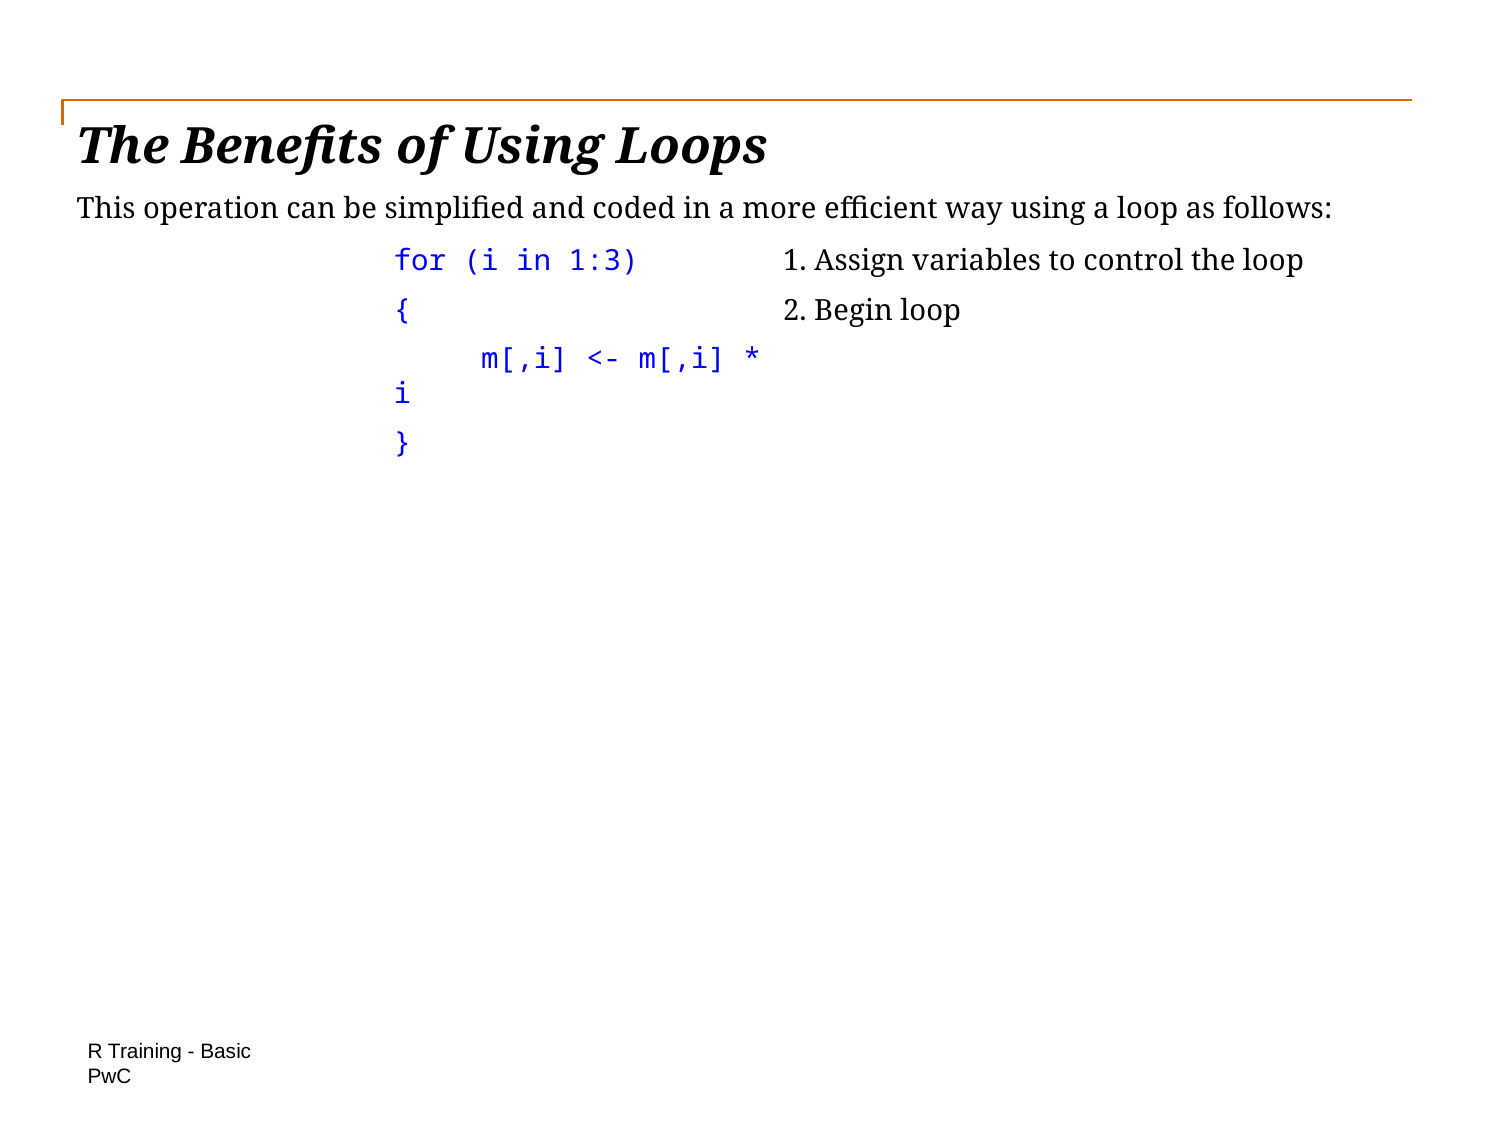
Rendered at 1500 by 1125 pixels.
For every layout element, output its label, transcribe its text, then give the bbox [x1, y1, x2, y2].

title The Benefits of Using Loops [76, 113, 1402, 172]
footer R Training - Basic [87, 1037, 950, 1063]
text_box 2. Begin loop [783, 291, 1111, 317]
text_box 1. Assign variables to control the loop [783, 241, 1317, 271]
list This operation can be simplified and coded in a more efficient way using a loop as follows: [76, 189, 1481, 249]
text_box for (i in 1:3) { m[,i] <- m[,i] * i } [393, 241, 774, 422]
